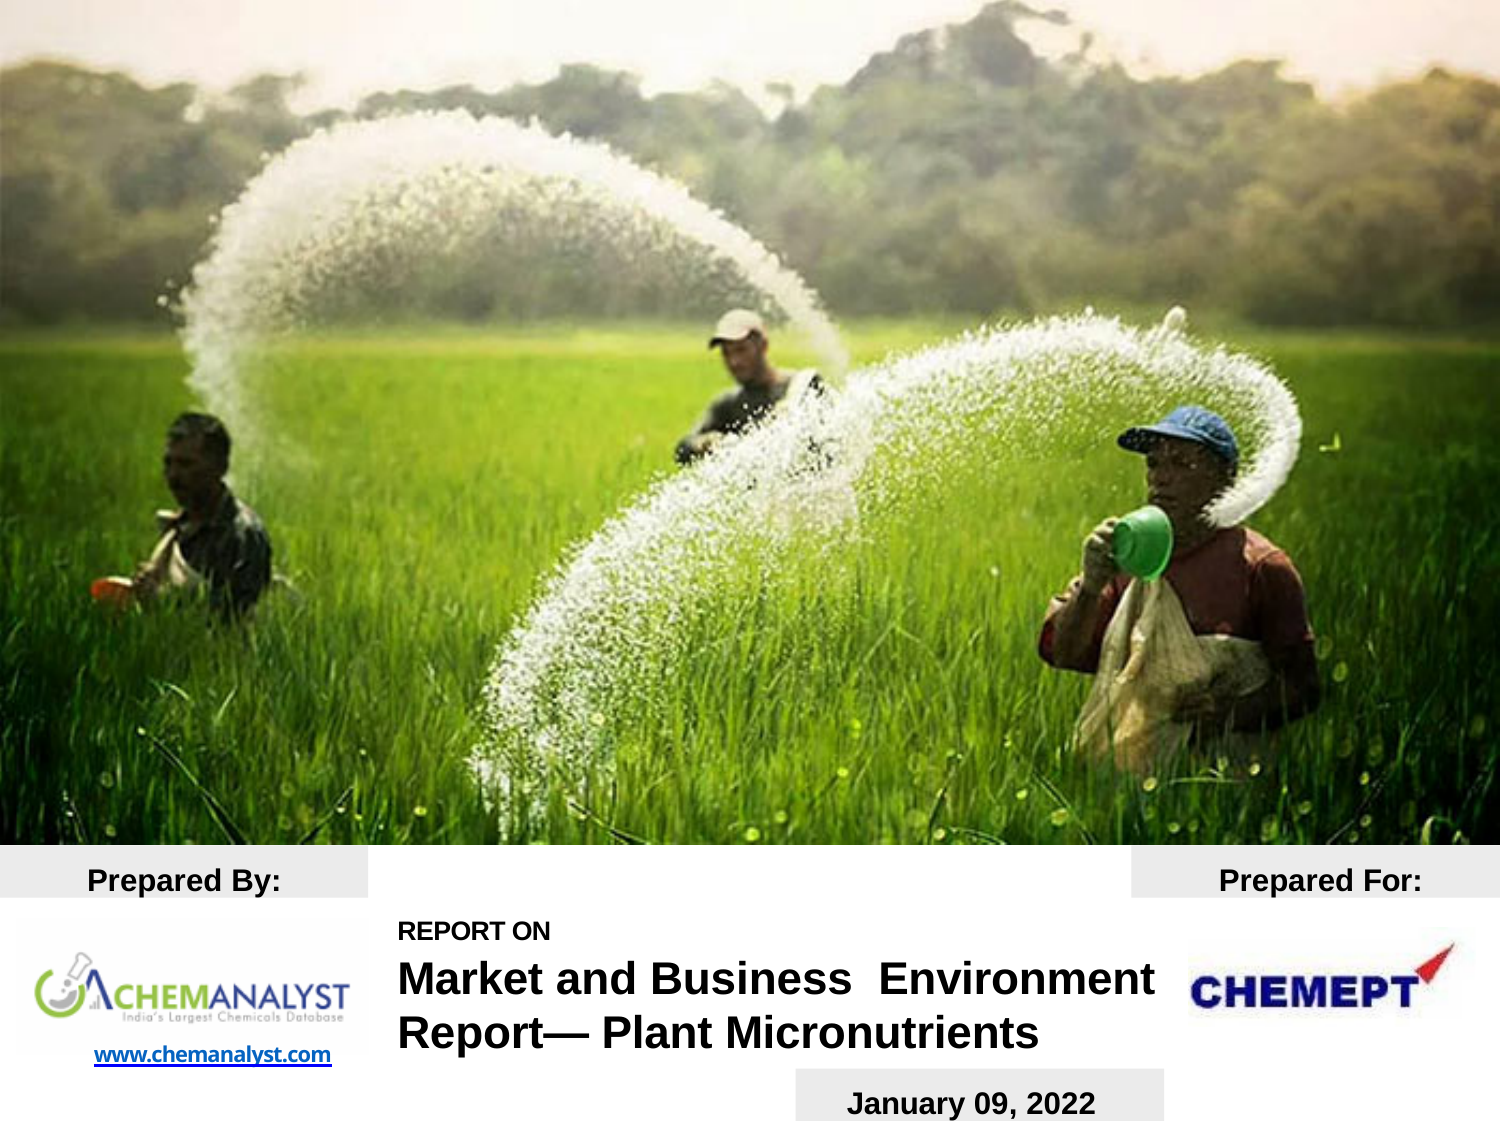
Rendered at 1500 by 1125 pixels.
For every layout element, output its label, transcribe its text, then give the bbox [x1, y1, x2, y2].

picture [1188, 927, 1476, 1028]
picture [0, 0, 1500, 845]
text_box Prepared By: [0, 845, 369, 898]
title REPORT ON Market and Business Environment Report— Plant Micronutrients [395, 882, 1258, 1073]
text_box www.chemanalyst.com [91, 1055, 369, 1070]
text_box January 09, 2022 [795, 1068, 1165, 1121]
text_box Prepared For: [1131, 845, 1500, 898]
picture [16, 918, 369, 1055]
